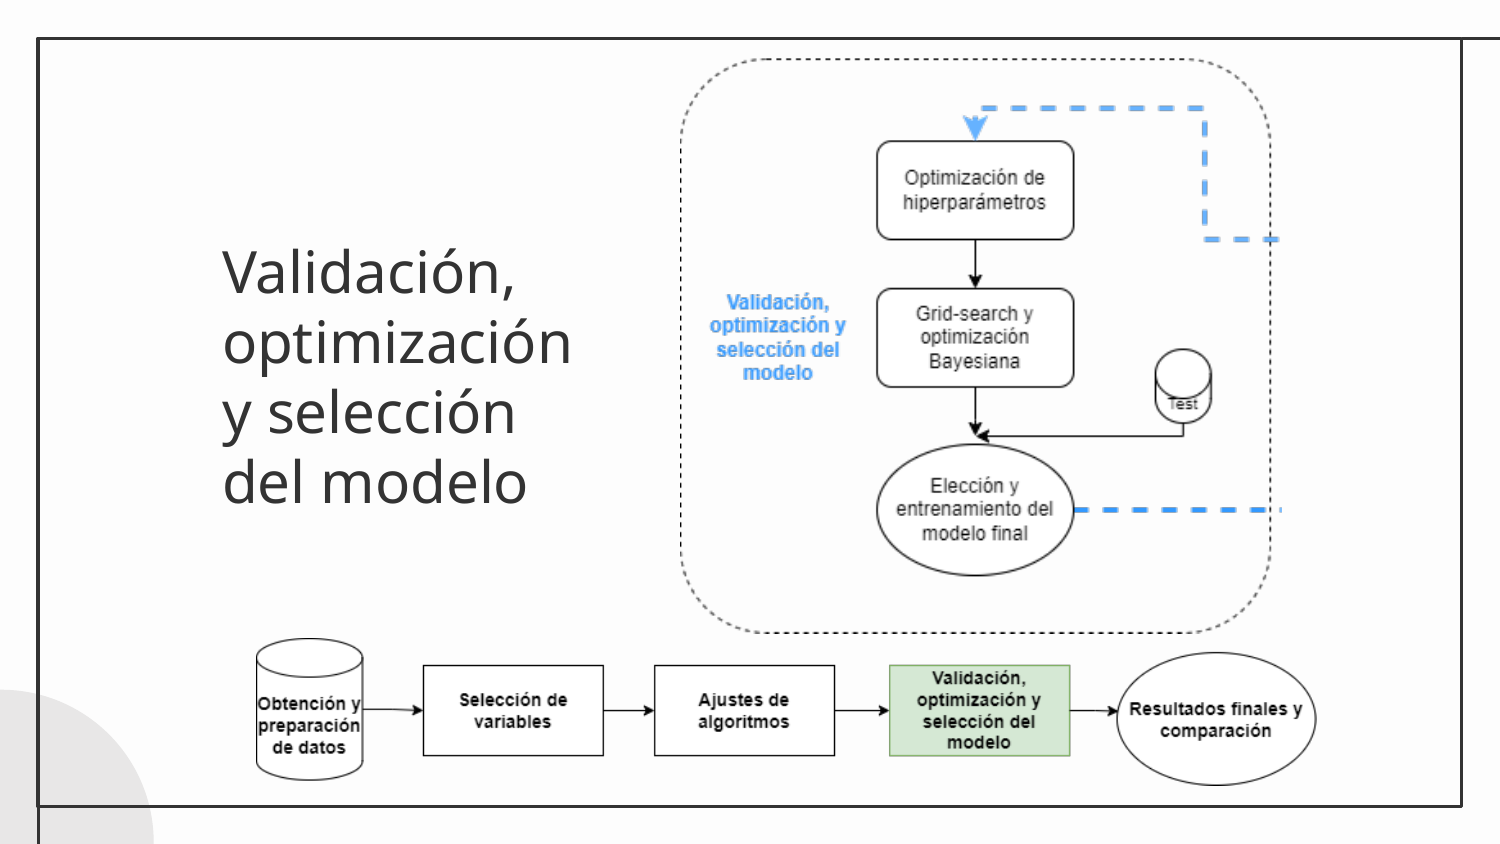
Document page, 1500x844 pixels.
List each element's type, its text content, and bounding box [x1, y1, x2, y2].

title Validación, optimización y selección del modelo [207, 220, 602, 515]
picture [256, 53, 1318, 786]
